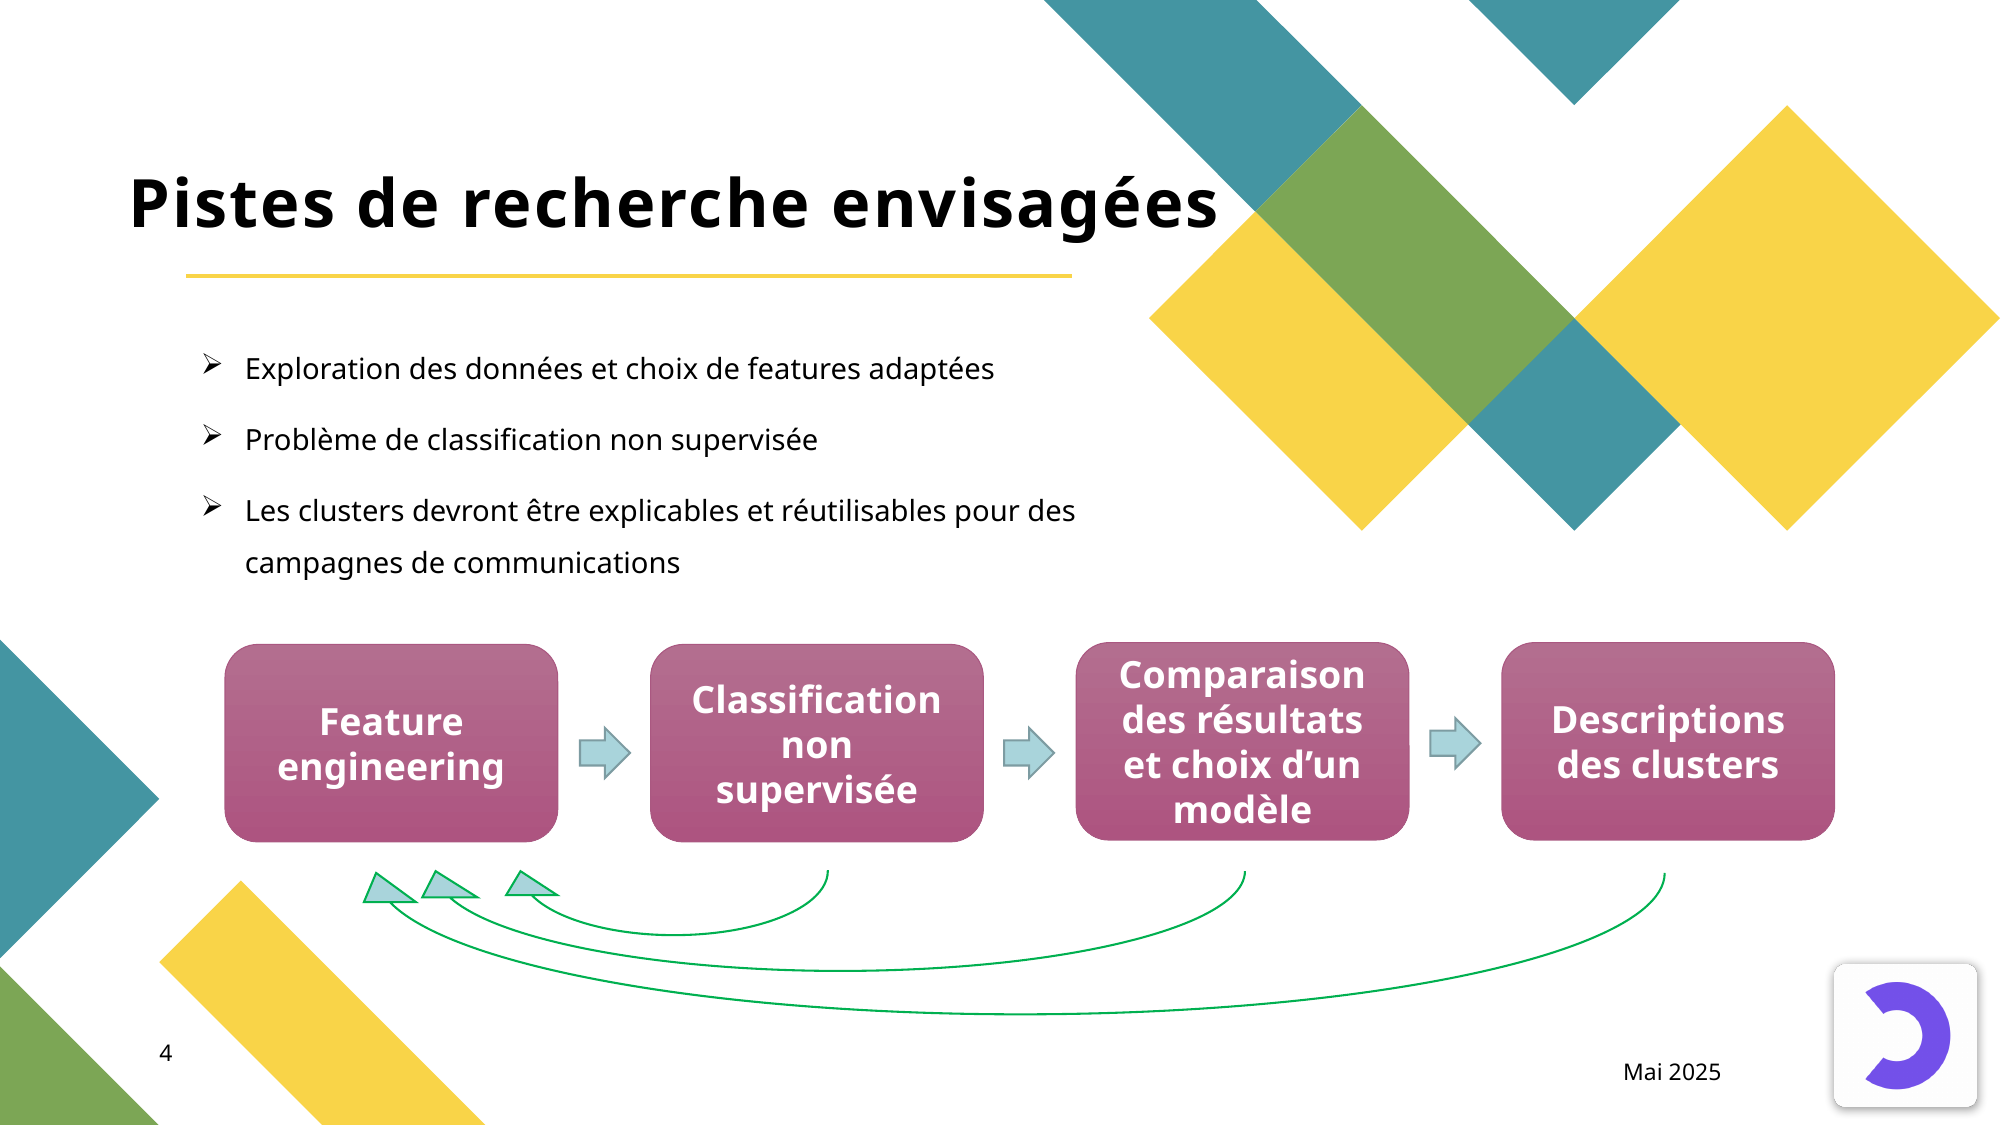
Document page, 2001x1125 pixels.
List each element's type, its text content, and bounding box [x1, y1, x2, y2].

slide_number 4 [159, 1038, 246, 1080]
picture [1834, 964, 1977, 1107]
title Pistes de recherche envisagées [128, 142, 1364, 243]
text_box Mai 2025 [1564, 1050, 1781, 1088]
text_box Exploration des données et choix de features adaptées Problème de classification non supervisée Les clusters devront être explicables et réutilisables pour des campagnes de communications [186, 325, 1204, 587]
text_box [224, 642, 1835, 1015]
